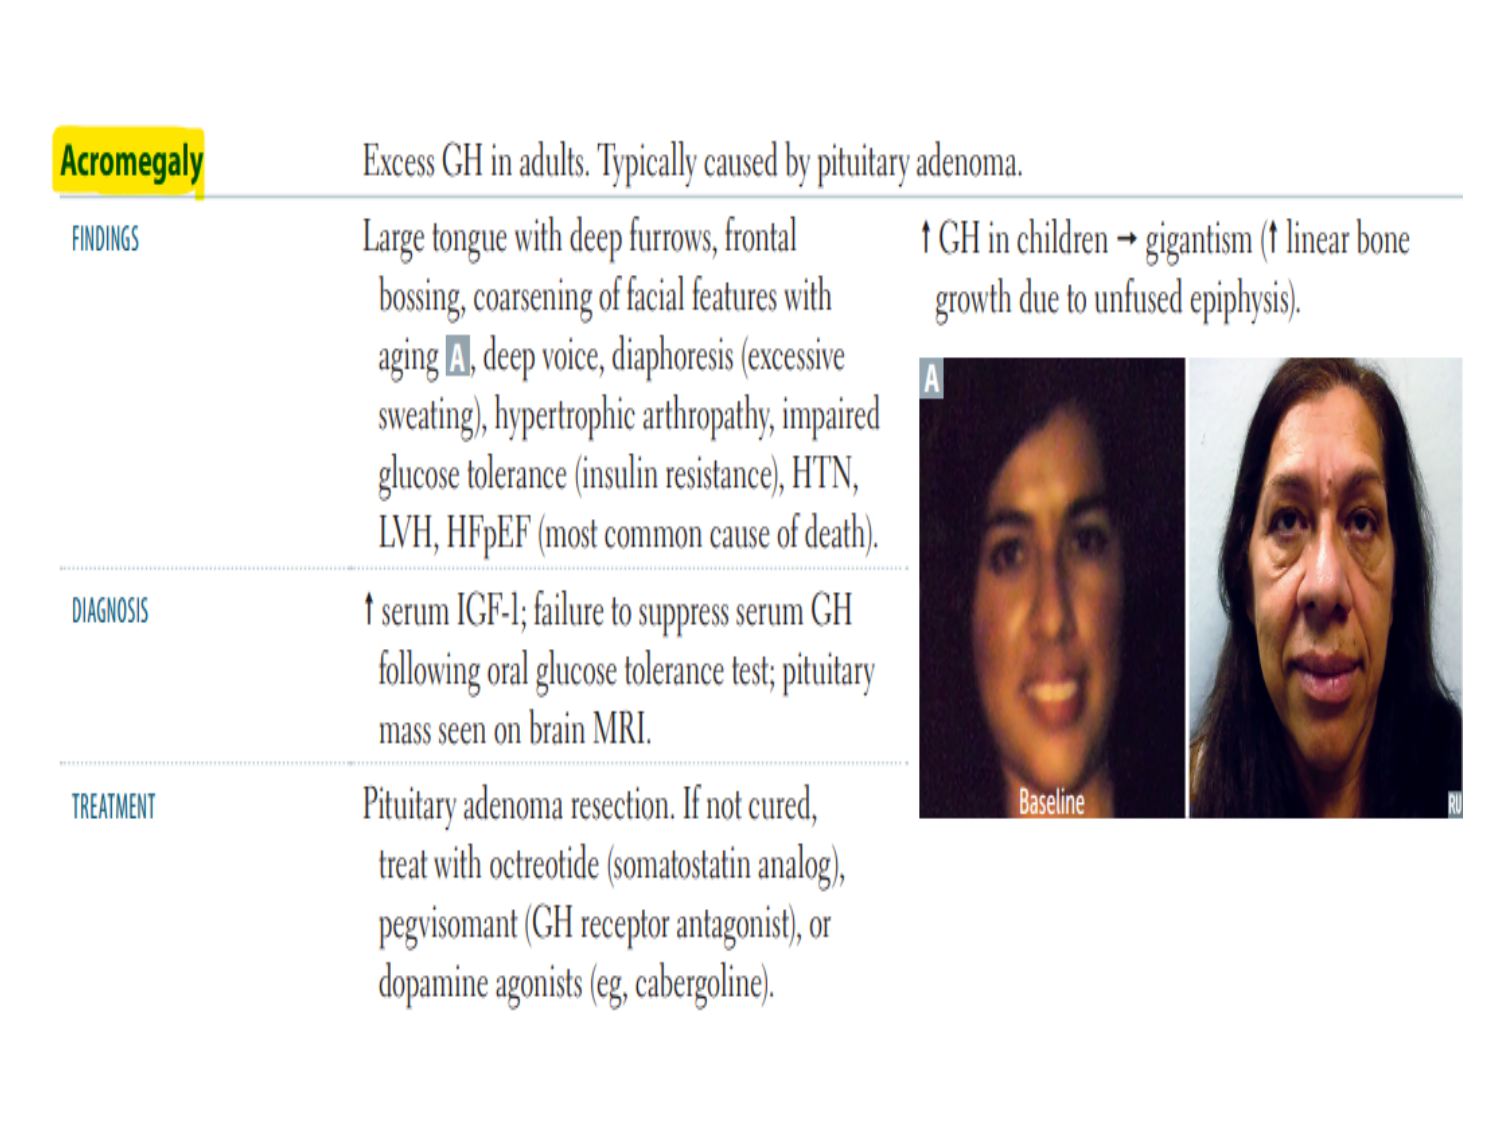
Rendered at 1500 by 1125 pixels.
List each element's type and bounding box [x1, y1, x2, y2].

picture [37, 112, 1463, 1038]
